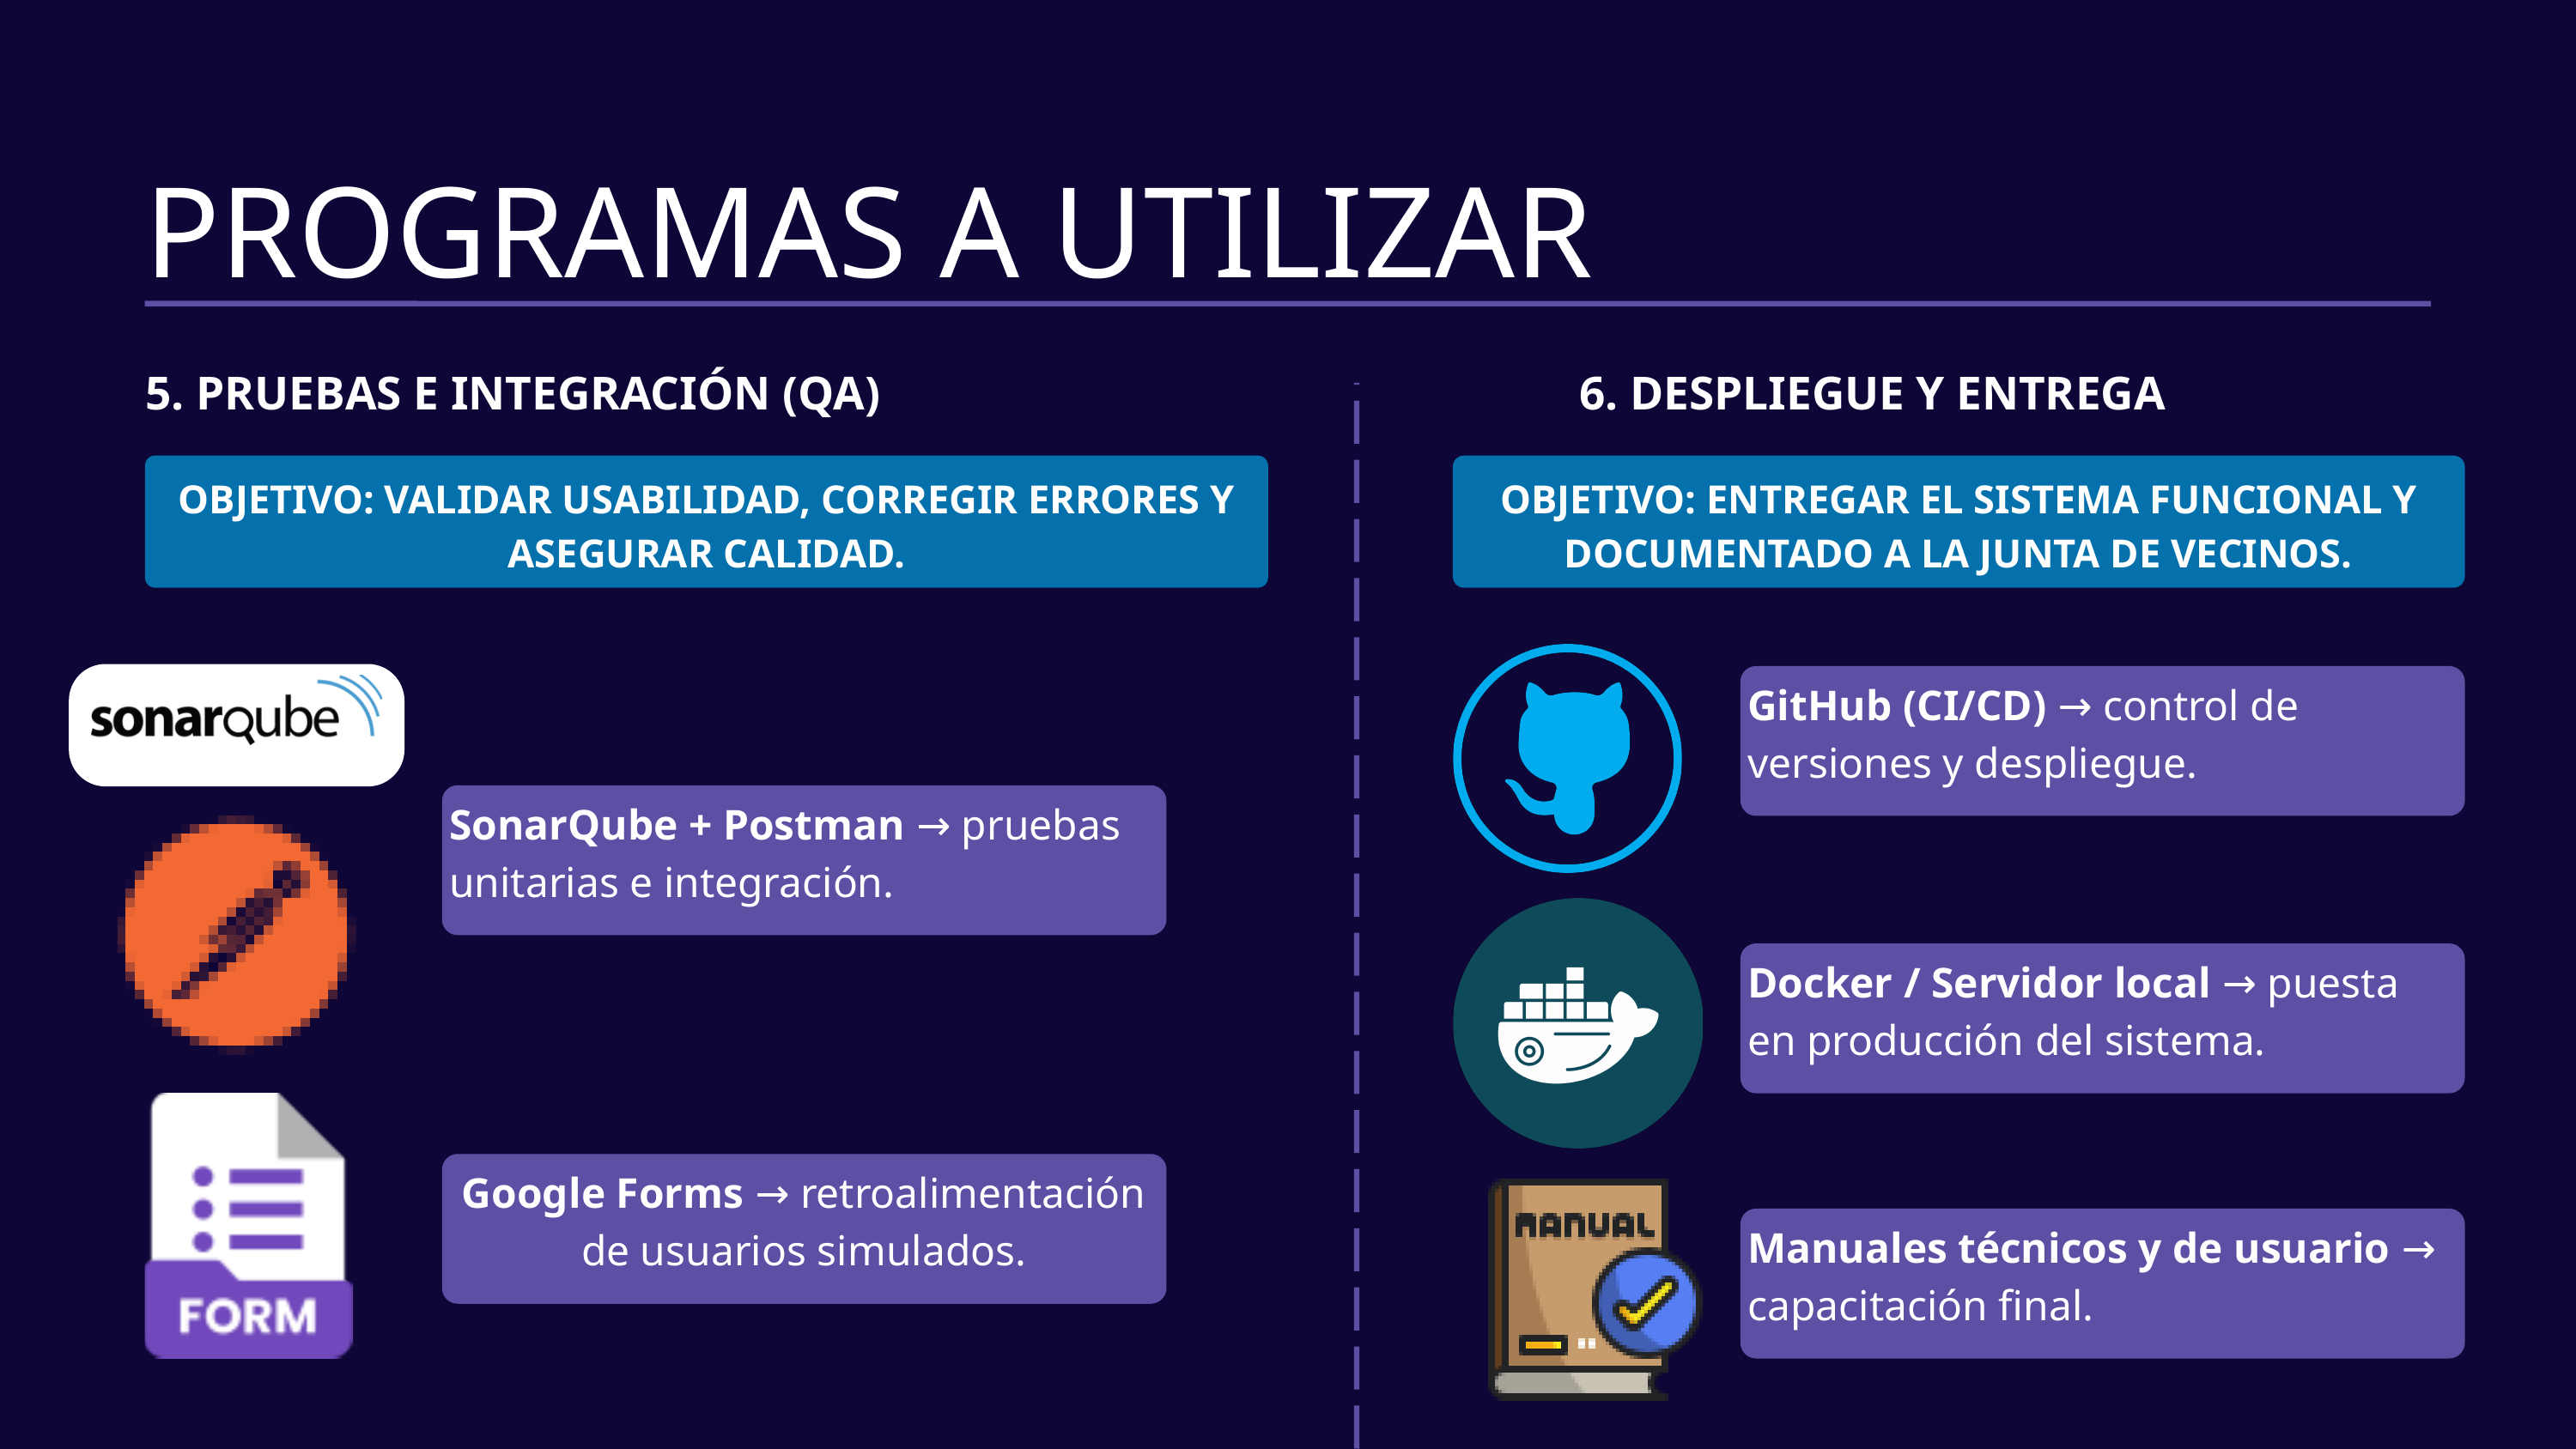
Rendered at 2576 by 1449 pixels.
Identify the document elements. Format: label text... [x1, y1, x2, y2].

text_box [1740, 665, 2465, 816]
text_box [441, 1154, 1167, 1304]
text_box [1740, 943, 2465, 1094]
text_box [441, 785, 1167, 936]
text_box 6. DESPLIEGUE Y ENTREGA [1488, 355, 2257, 420]
text_box [1453, 898, 1704, 1149]
text_box [117, 817, 356, 1055]
text_box PROGRAMAS A UTILIZAR [144, 127, 2432, 303]
text_box [144, 1093, 354, 1359]
text_box [1453, 644, 1682, 873]
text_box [1452, 455, 2465, 588]
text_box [1740, 1208, 2465, 1359]
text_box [144, 455, 1269, 588]
text_box [1488, 1179, 1704, 1401]
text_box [68, 664, 405, 809]
text_box 5. PRUEBAS E INTEGRACIÓN (QA) [128, 355, 897, 420]
